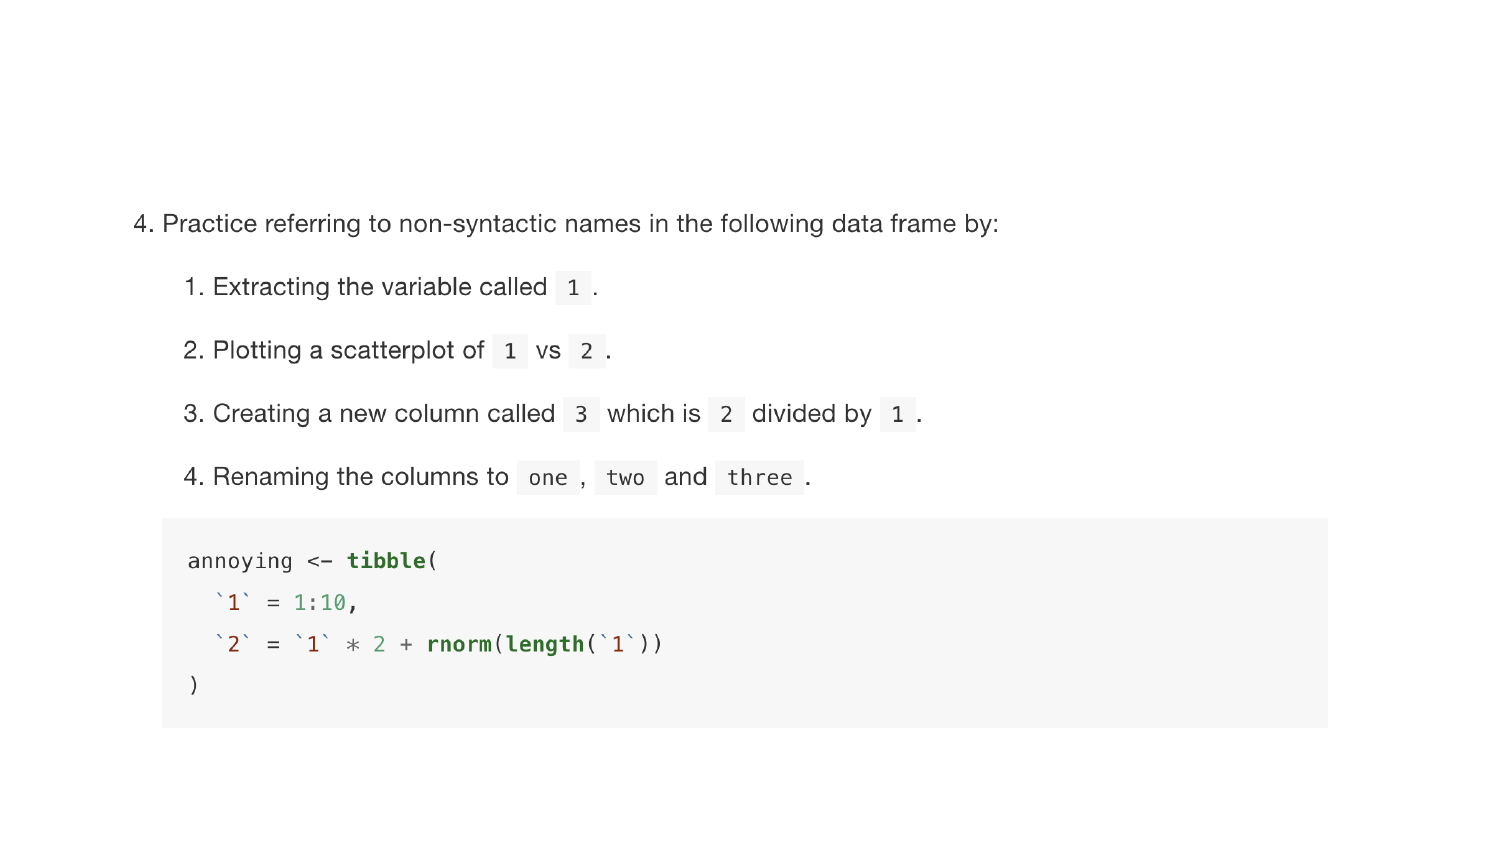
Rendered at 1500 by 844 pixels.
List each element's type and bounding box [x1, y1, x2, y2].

picture [87, 190, 1384, 746]
